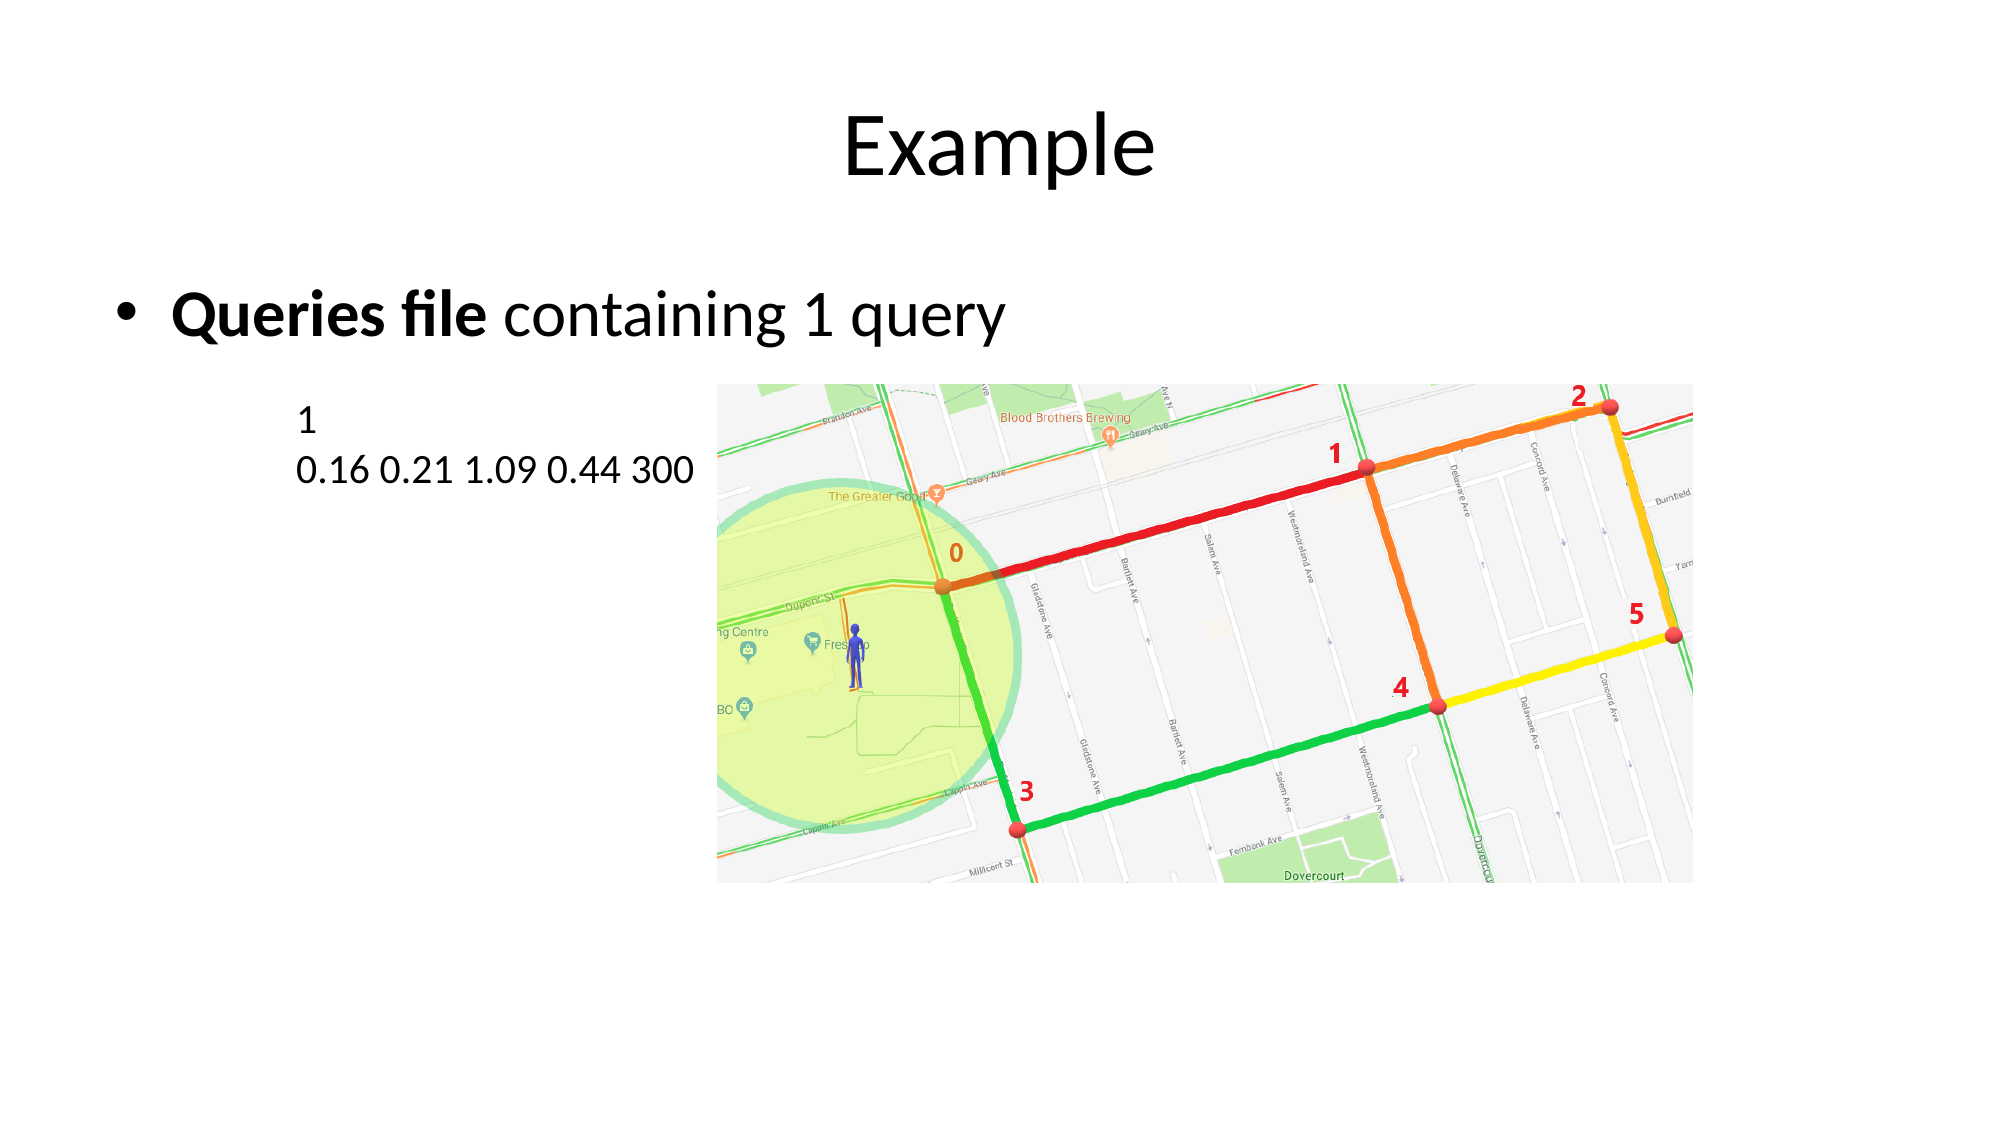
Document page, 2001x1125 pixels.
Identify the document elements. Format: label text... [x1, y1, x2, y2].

title Example [99, 45, 1900, 233]
list Queries file containing 1 query [99, 262, 1900, 1005]
text_box 1 0.16 0.21 1.09 0.44 300 [281, 384, 714, 500]
picture [716, 384, 1693, 884]
